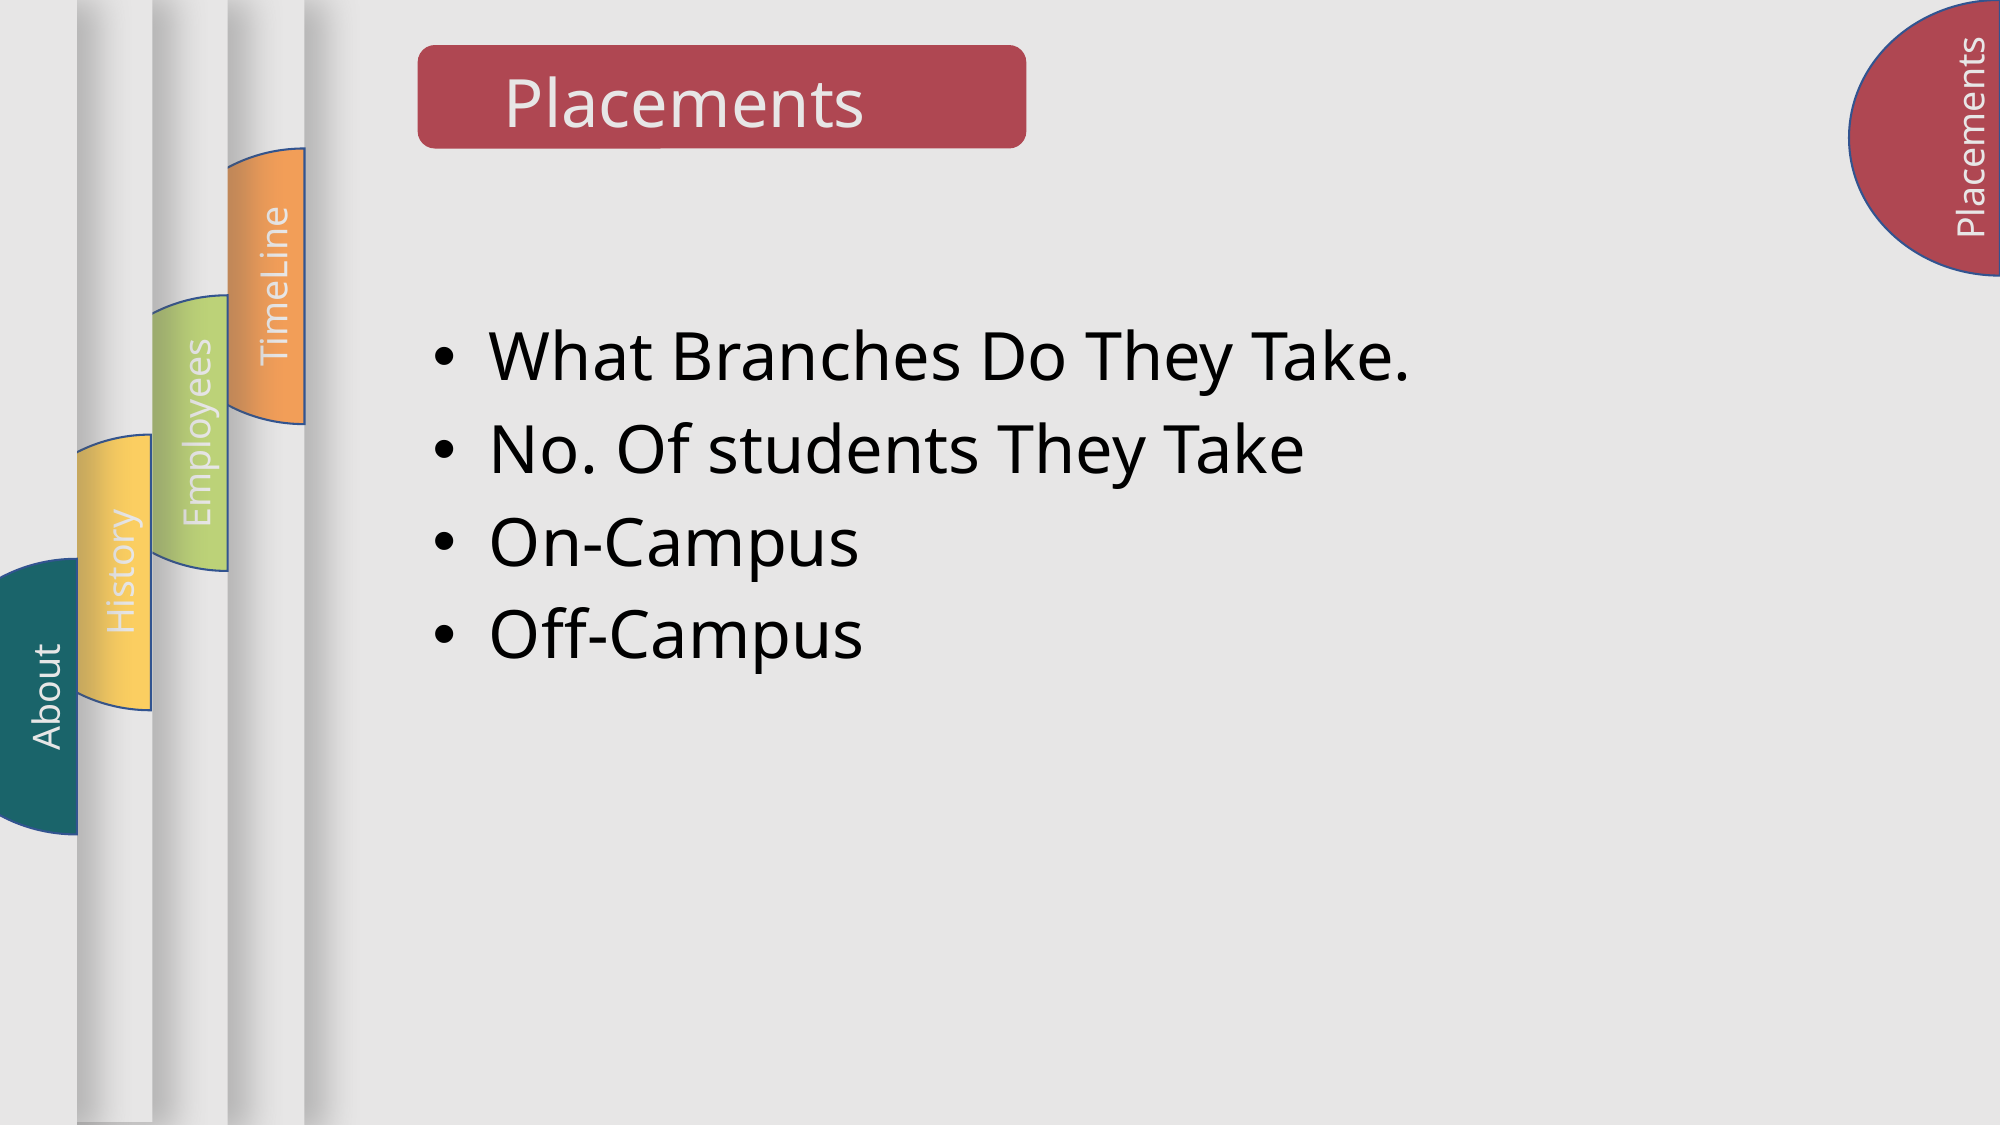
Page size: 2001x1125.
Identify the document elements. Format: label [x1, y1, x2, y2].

text_box [228, 0, 305, 1125]
text_box [0, 0, 77, 1125]
text_box [77, 0, 228, 1125]
text_box [77, 0, 153, 1122]
text_box [305, 0, 2000, 1125]
